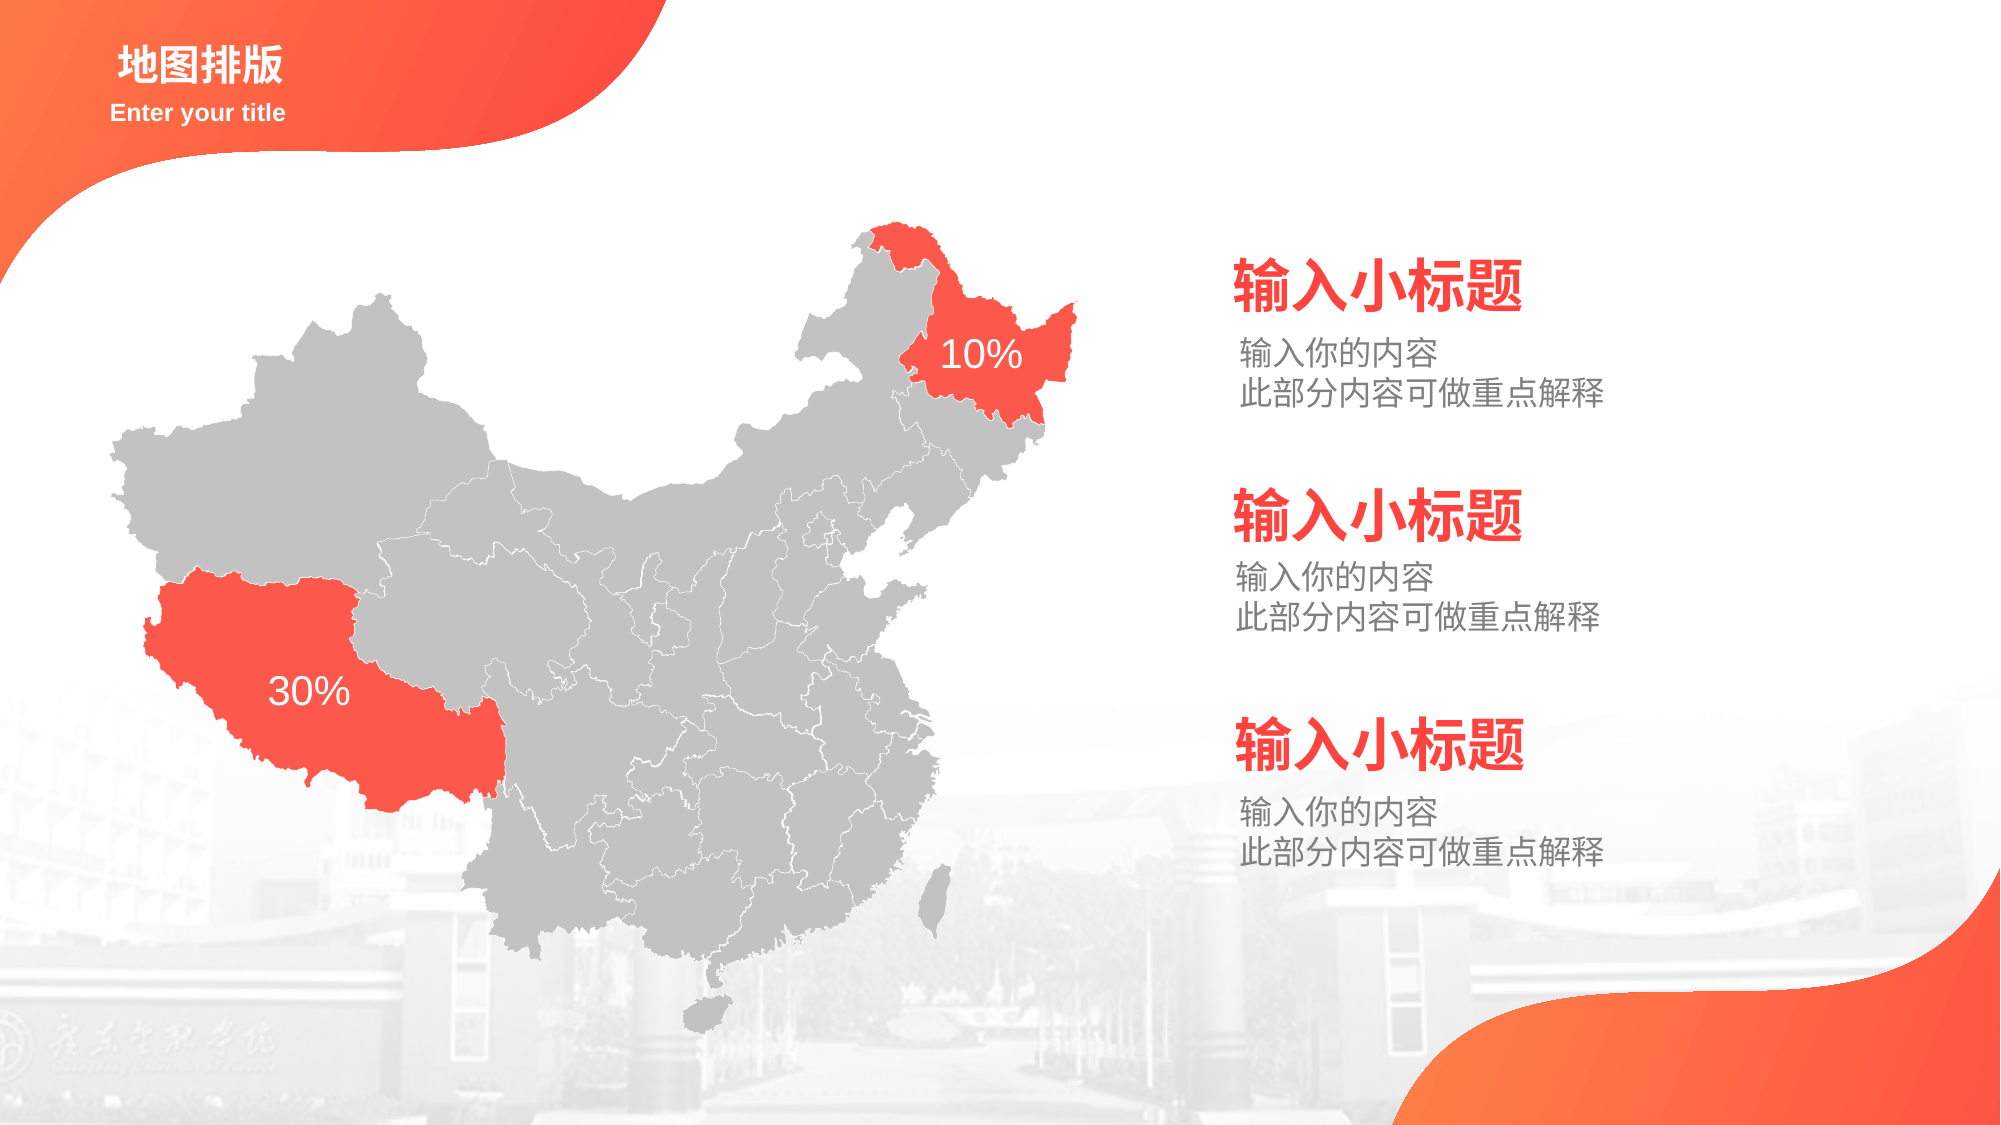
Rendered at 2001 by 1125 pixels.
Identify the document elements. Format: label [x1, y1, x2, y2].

text_box [102, 30, 469, 127]
text_box [1206, 241, 1715, 421]
text_box [1220, 701, 1715, 880]
text_box [1206, 471, 1711, 646]
text_box [109, 221, 1078, 1036]
